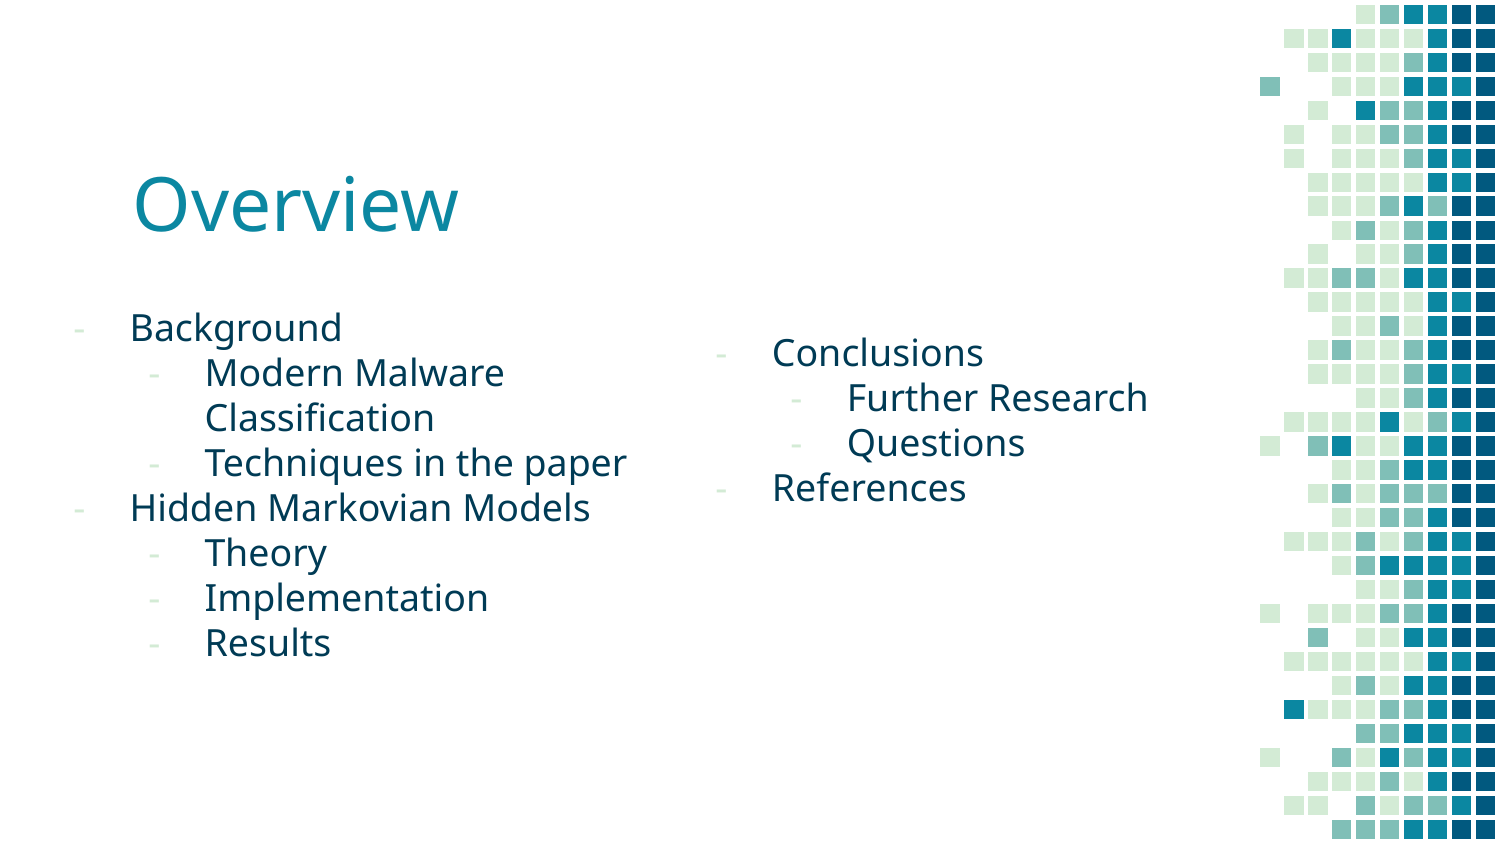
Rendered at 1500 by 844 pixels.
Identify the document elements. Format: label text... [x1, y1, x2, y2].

title Overview [117, 121, 1227, 262]
list Conclusions Further Research Questions References [681, 314, 1214, 821]
list Background Modern Malware Classification Techniques in the paper Hidden Markovian Models Theory Implementation Results [39, 289, 738, 796]
